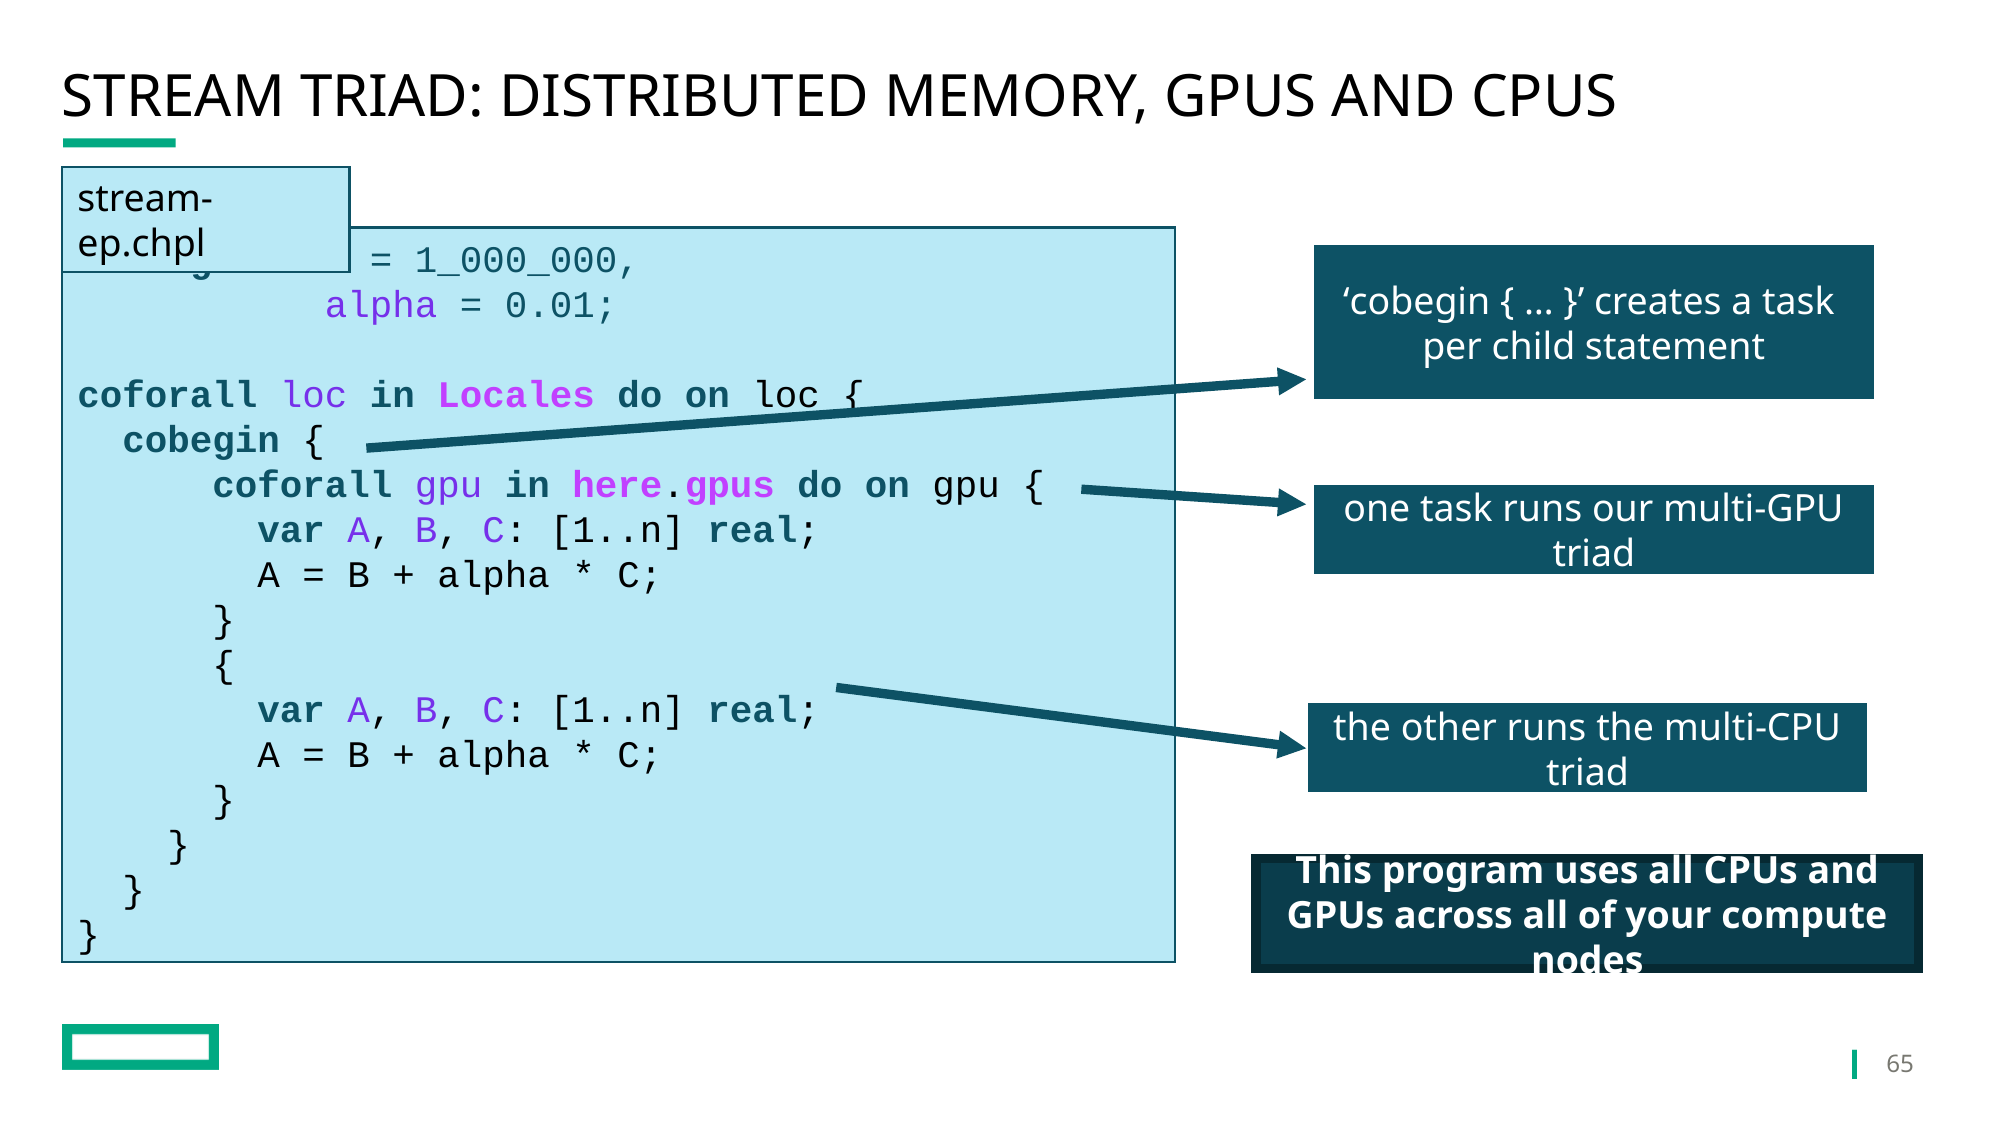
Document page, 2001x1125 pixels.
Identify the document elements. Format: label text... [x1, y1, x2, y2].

text_box the other runs the multi-CPU triad [1311, 706, 1864, 789]
text_box stream-ep.chpl [61, 166, 351, 273]
text_box This program uses all CPUs and GPUs across all of your compute nodes [1255, 858, 1920, 969]
picture [1852, 1043, 1857, 1079]
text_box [836, 687, 1307, 749]
text_box one task runs our multi-GPU triad [1318, 488, 1870, 571]
text_box config var n = 1_000_000, alpha = 0.01; coforall loc in Locales do on loc { cobegin { coforall gpu in here.gpus do on gpu { var A, B, C: [1..n] real; A = B + alpha * C; } { var A, B, C: [1..n] real; A = B + alpha * C; } } } } [61, 226, 1176, 963]
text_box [1081, 489, 1307, 505]
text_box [366, 379, 1307, 449]
title Stream Triad: Distributed Memory, GPUs AND CPUS [42, 60, 1927, 135]
slide_number 65 [1837, 1033, 1950, 1094]
picture [62, 1024, 219, 1070]
text_box ‘cobegin { … }’ creates a task per child statement [1318, 249, 1870, 396]
